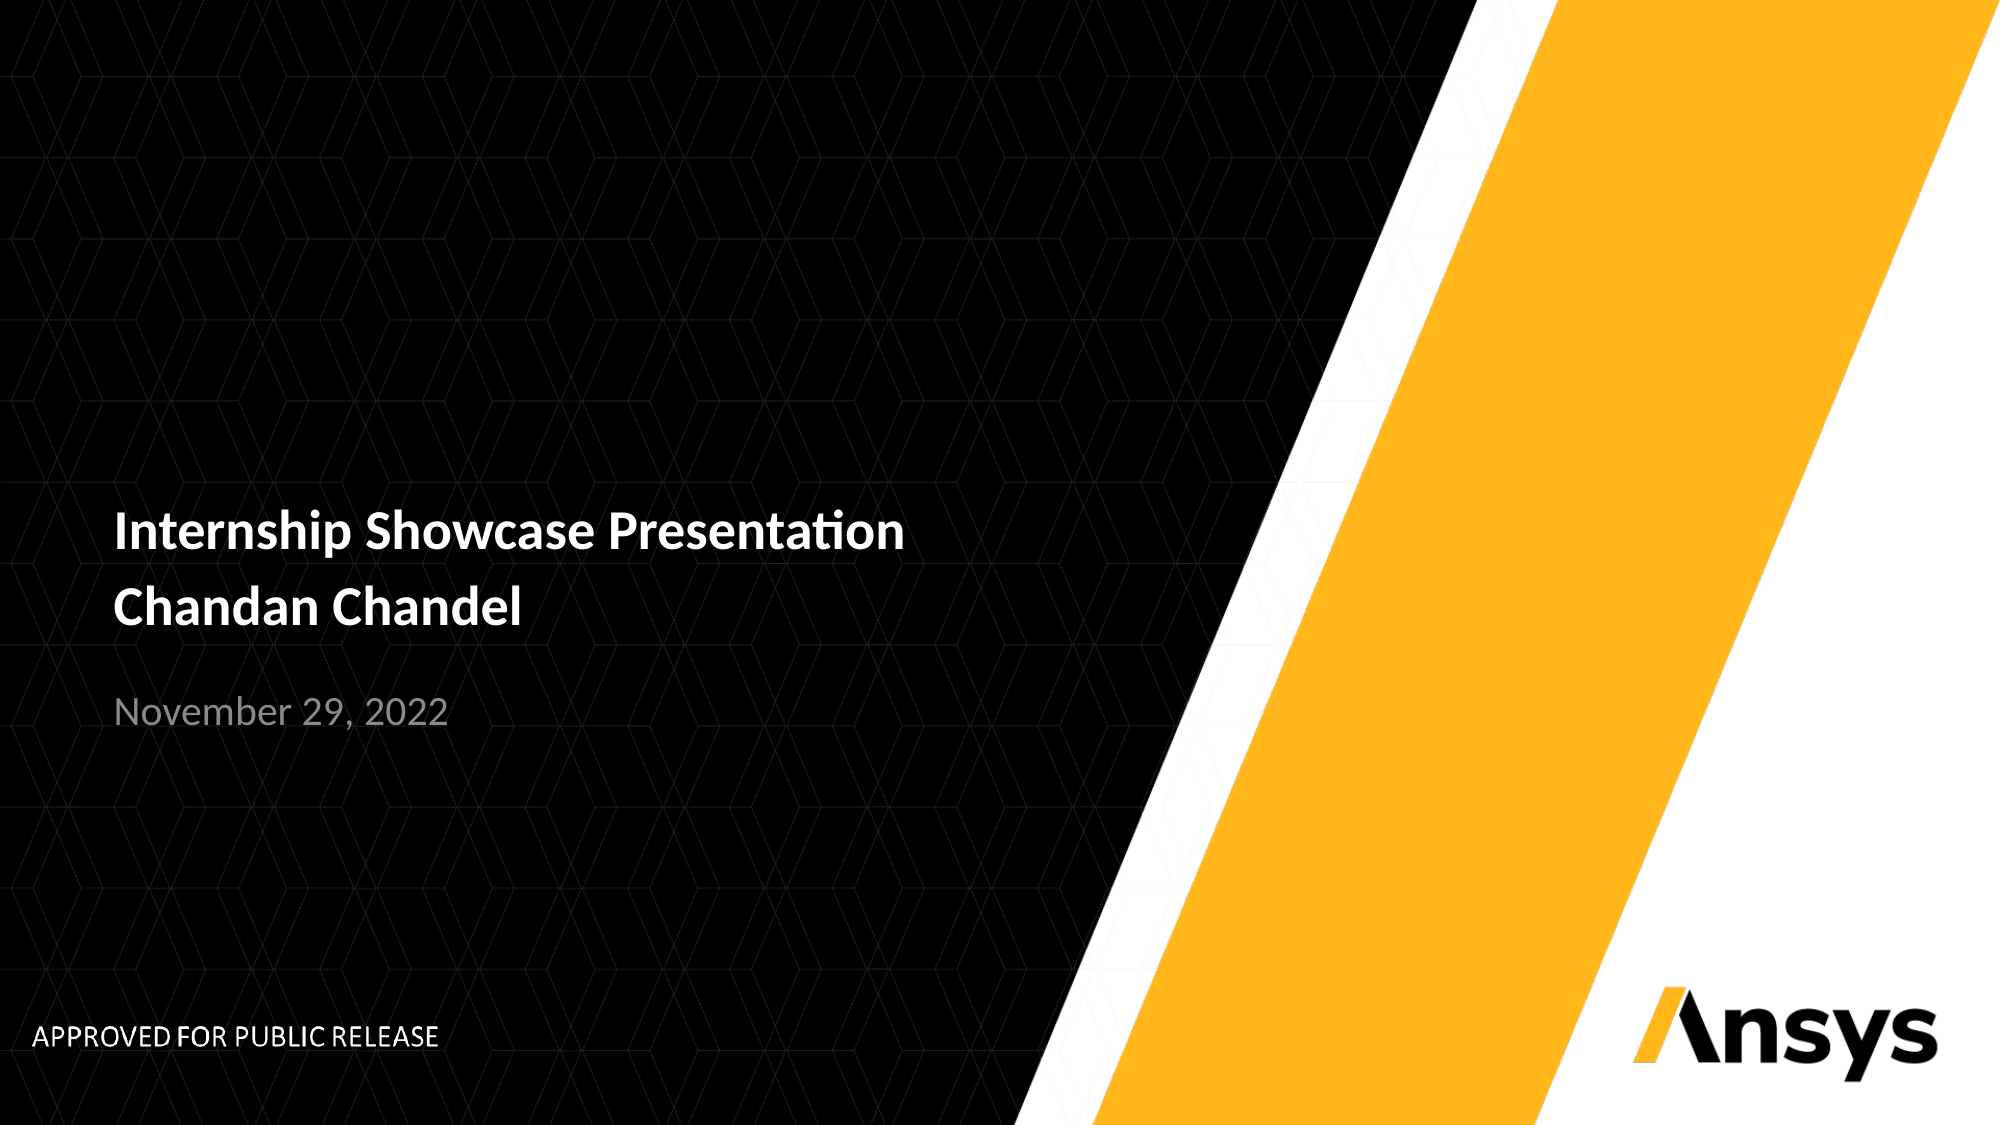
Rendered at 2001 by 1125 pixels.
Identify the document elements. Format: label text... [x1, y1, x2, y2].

picture [0, 0, 2000, 1125]
list Internship Showcase Presentation Chandan Chandel [98, 410, 1112, 649]
list November 29, 2022 [98, 681, 984, 821]
